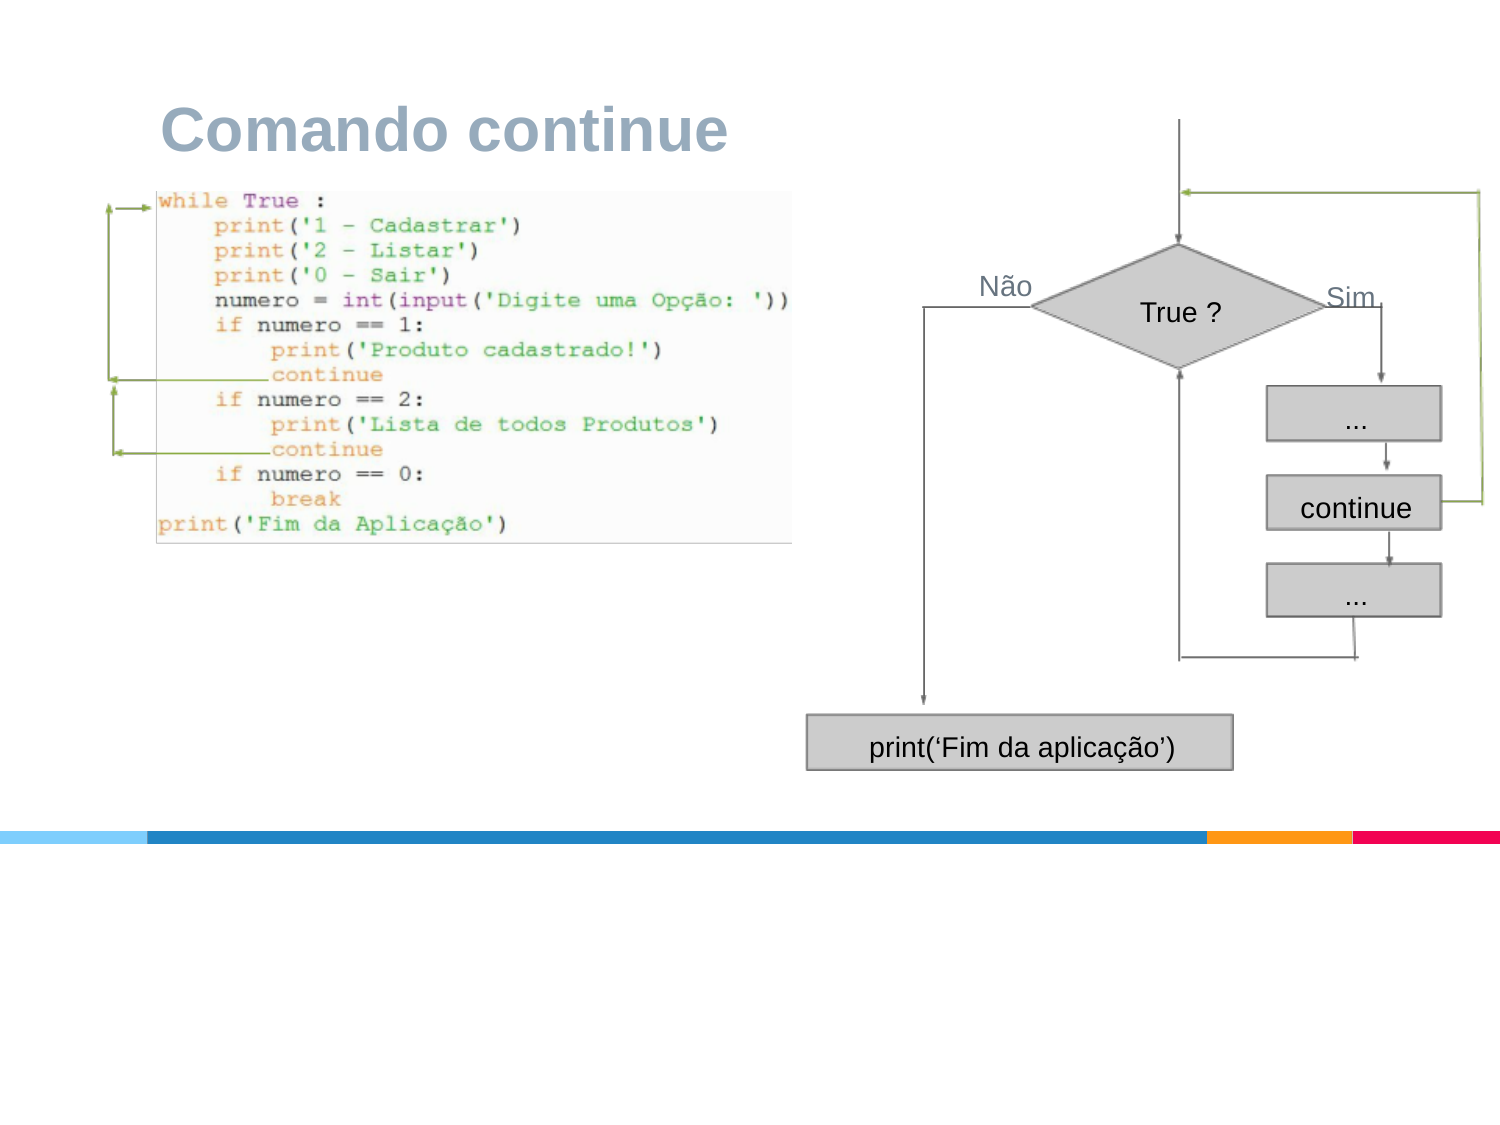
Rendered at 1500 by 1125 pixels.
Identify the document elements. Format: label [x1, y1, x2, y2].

picture [0, 0, 1500, 844]
